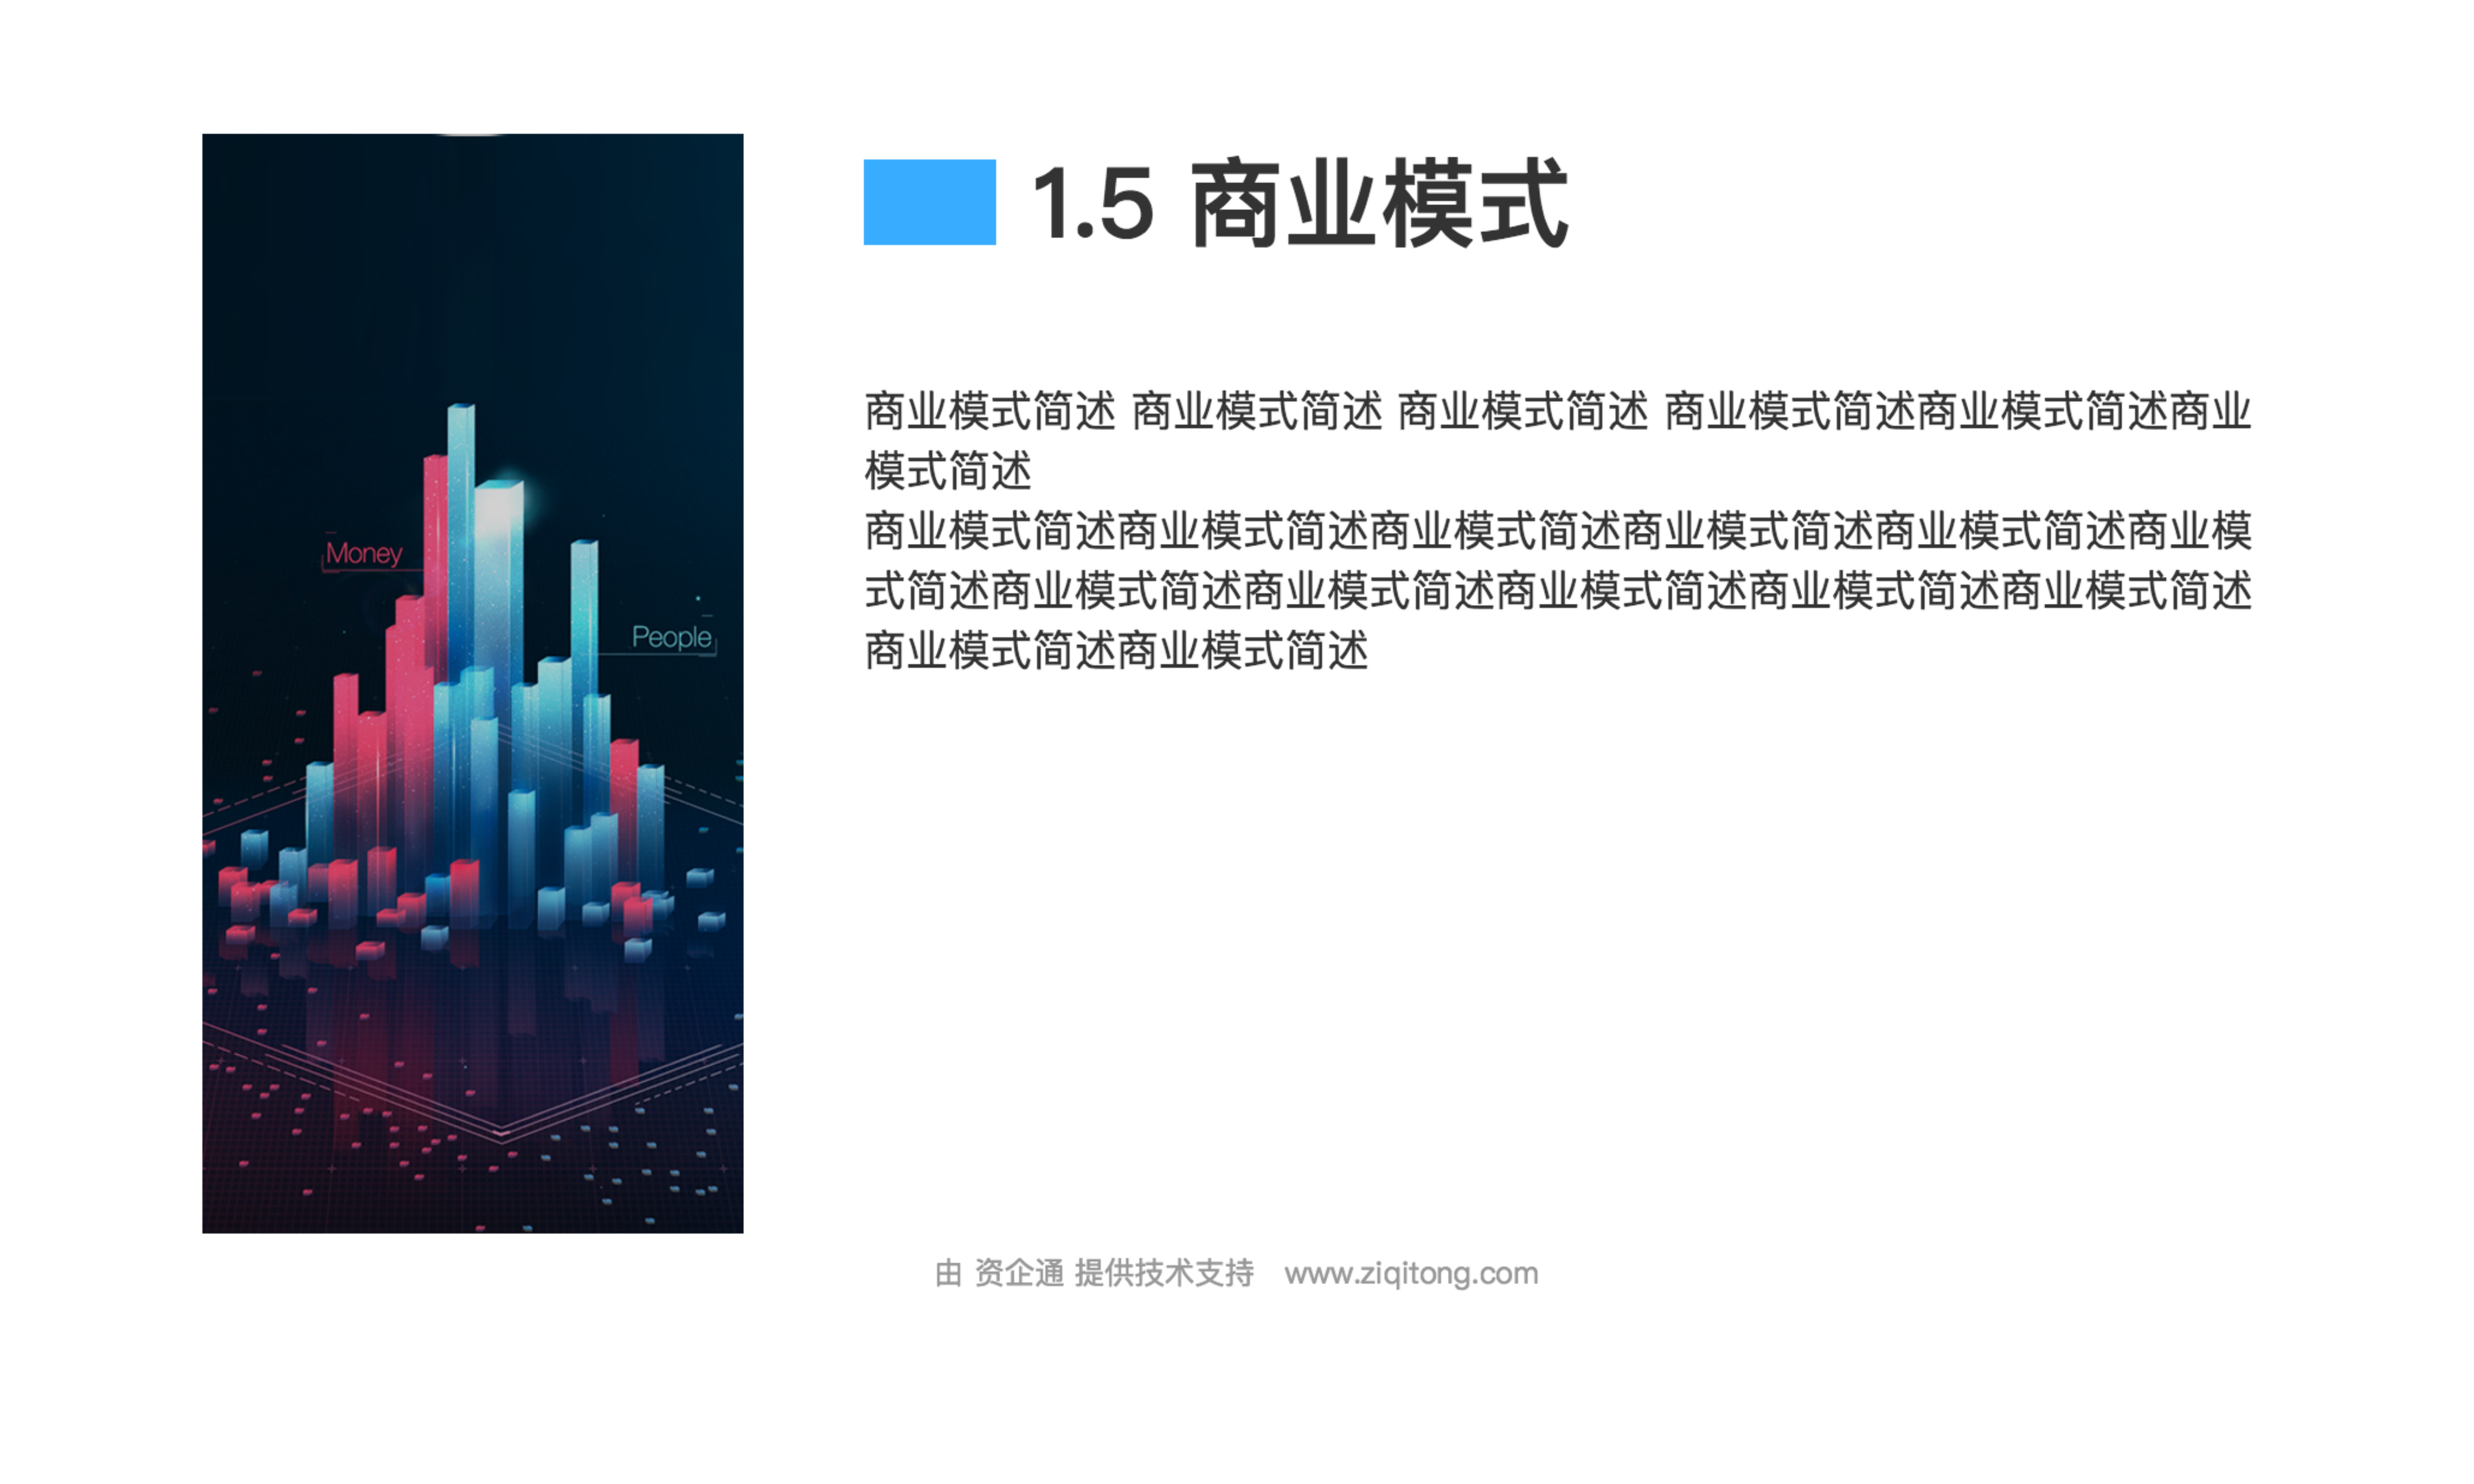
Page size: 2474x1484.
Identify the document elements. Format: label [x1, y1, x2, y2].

picture [82, 24, 2392, 1344]
